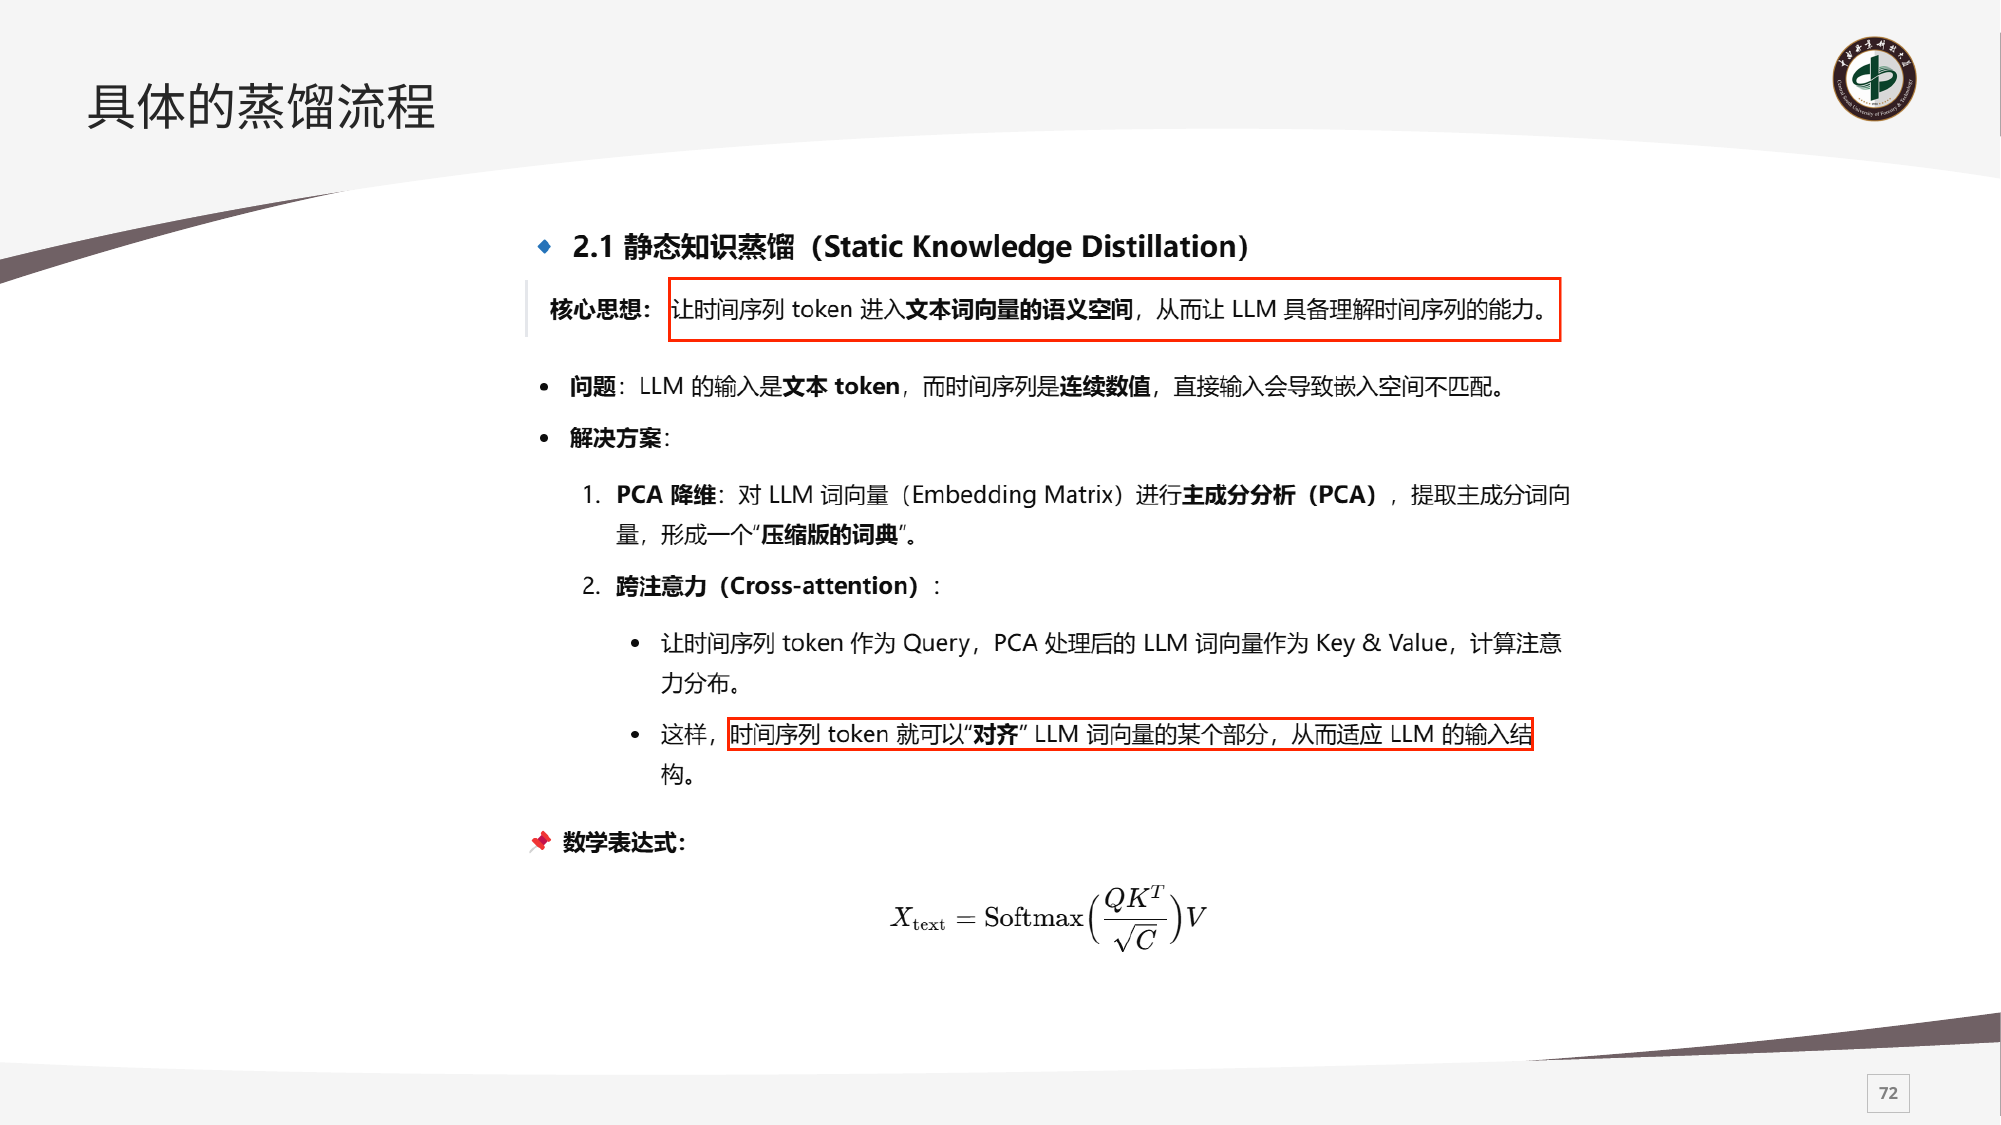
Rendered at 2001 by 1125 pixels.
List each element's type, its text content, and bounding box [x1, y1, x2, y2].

picture [1831, 35, 1918, 123]
title 具体的蒸馏流程 [72, 74, 1844, 193]
picture [492, 219, 1618, 981]
